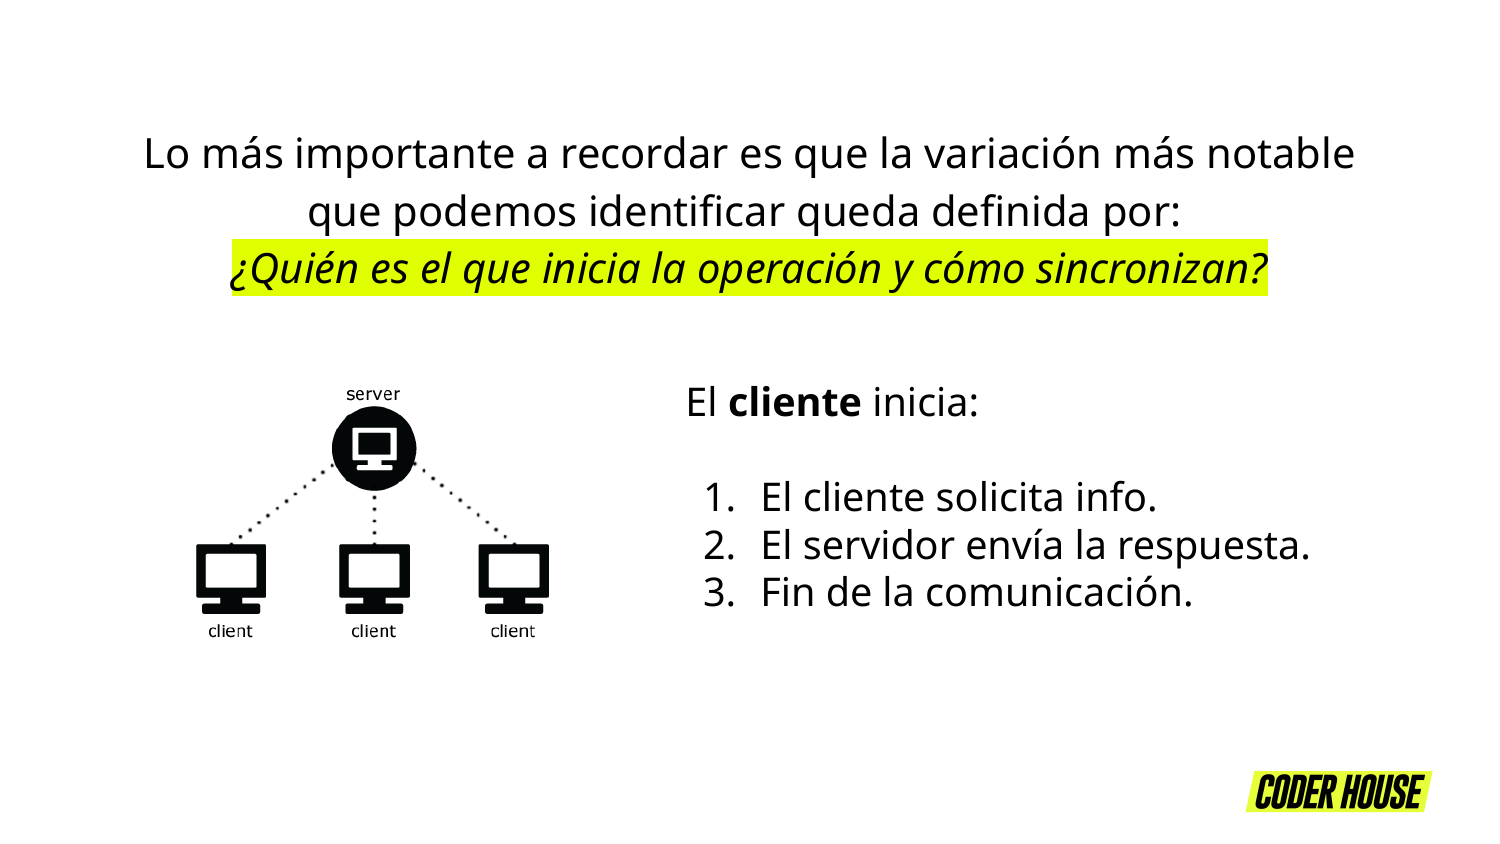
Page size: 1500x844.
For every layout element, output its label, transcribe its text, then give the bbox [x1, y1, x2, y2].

picture [145, 374, 611, 654]
text_box Lo más importante a recordar es que la variación más notable que podemos identificar queda definida por: ¿Quién es el que inicia la operación y cómo sincronizan? [116, 80, 1384, 331]
picture [1241, 764, 1437, 819]
text_box El cliente inicia: El cliente solicita info. El servidor envía la respuesta. Fin de la comunicación. [670, 362, 1338, 708]
